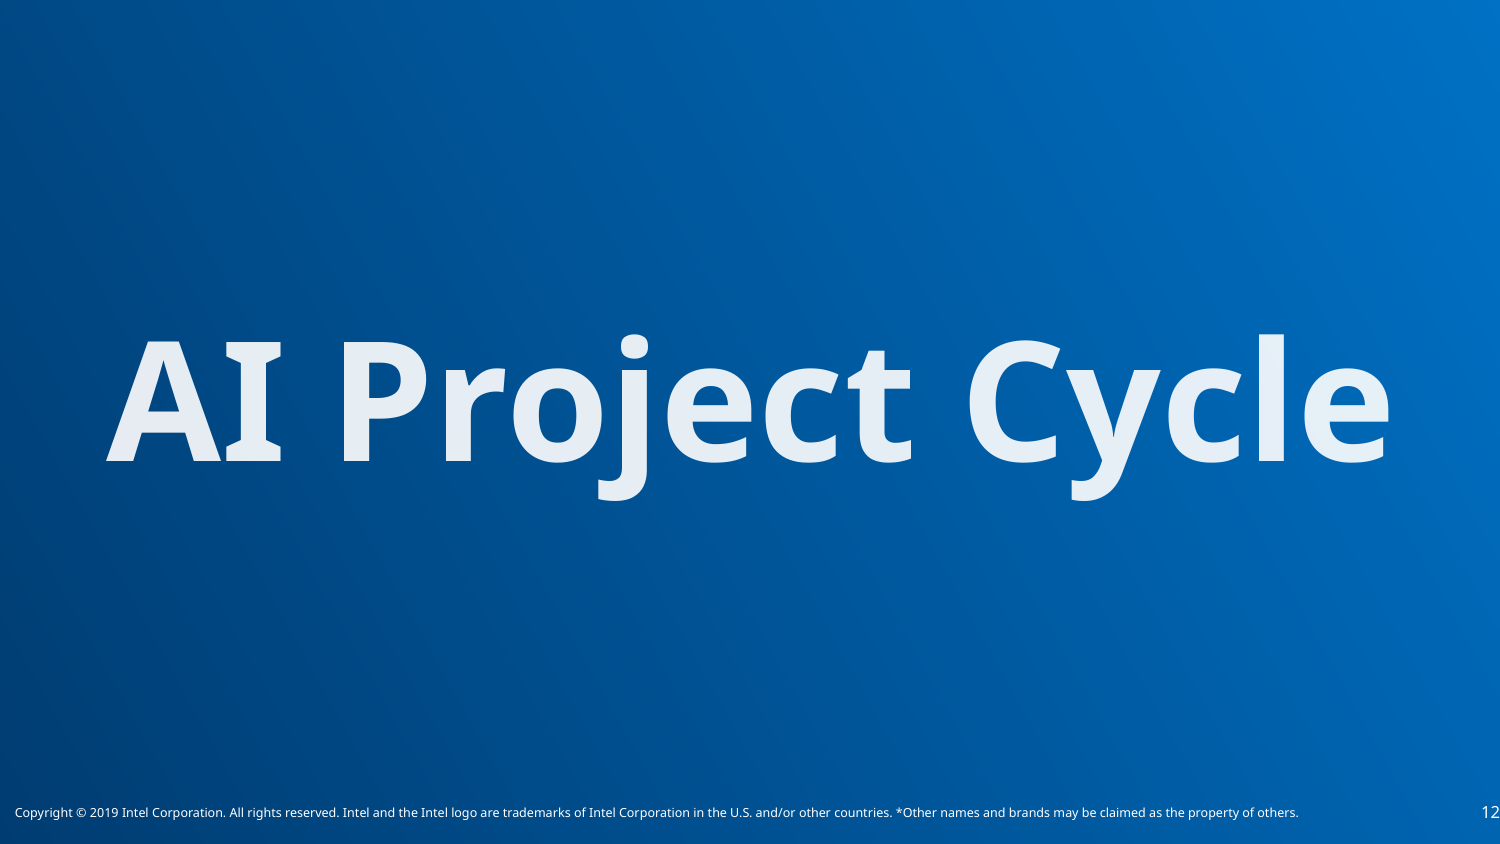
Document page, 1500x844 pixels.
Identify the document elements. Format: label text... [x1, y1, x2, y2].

text_box Copyright © 2019 Intel Corporation. All rights reserved. Intel and the Intel logo are trademarks of Intel Corporation in the U.S. and/or other countries. *Other names and brands may be claimed as the property of others. [0, 797, 1330, 827]
title AI Project Cycle [3, 329, 1500, 498]
slide_number 12 [1149, 791, 1500, 837]
